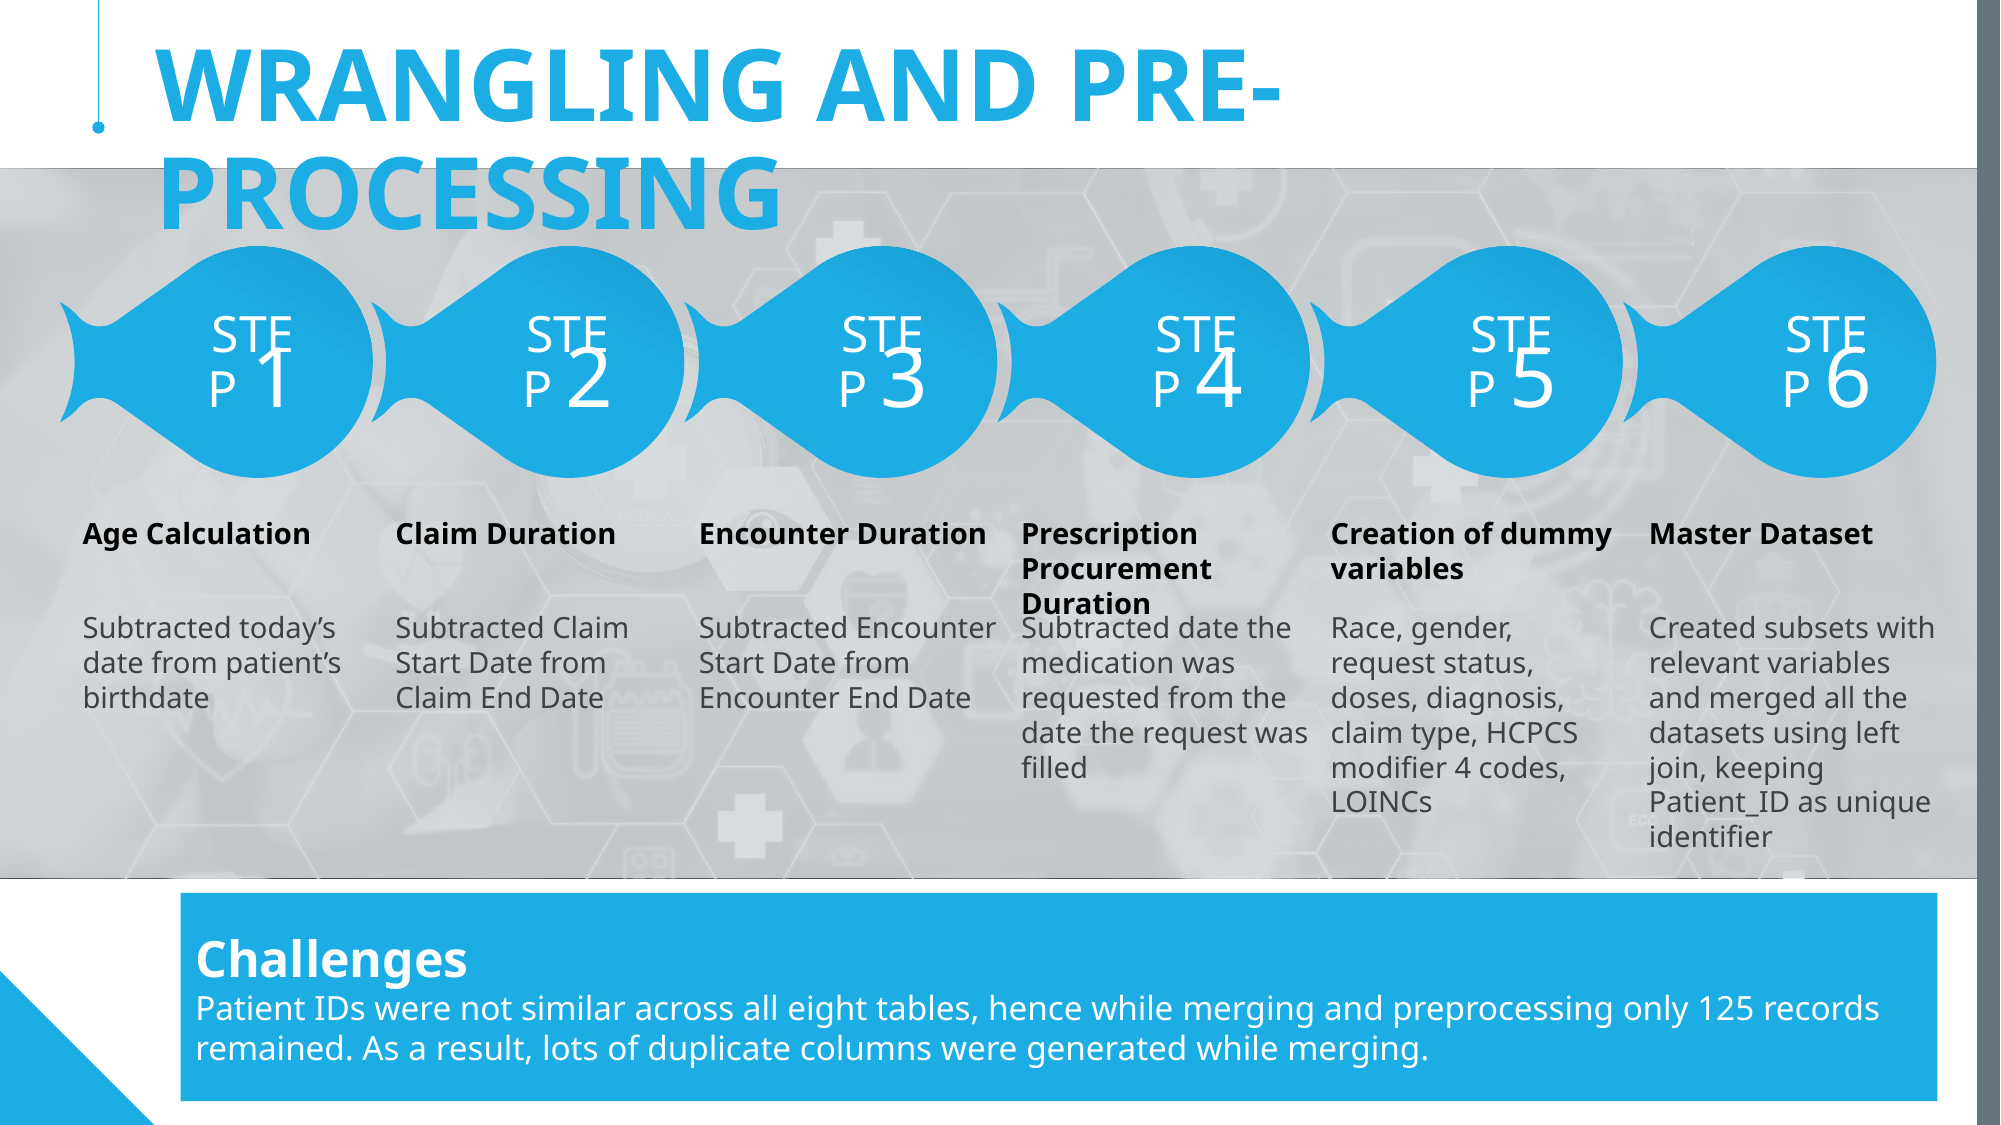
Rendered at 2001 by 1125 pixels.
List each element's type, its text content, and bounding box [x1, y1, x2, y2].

text_box [0, 969, 156, 1125]
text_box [59, 246, 1938, 822]
text_box WRANGLING AND PRE-PROCESSING [155, 35, 1896, 168]
text_box [1976, 0, 2000, 1125]
text_box Challenges Patient IDs were not similar across all eight tables, hence while merging and preprocessing only 125 records remained. As a result, lots of duplicate columns were generated while merging. [180, 892, 1939, 1102]
picture [0, 168, 1980, 879]
